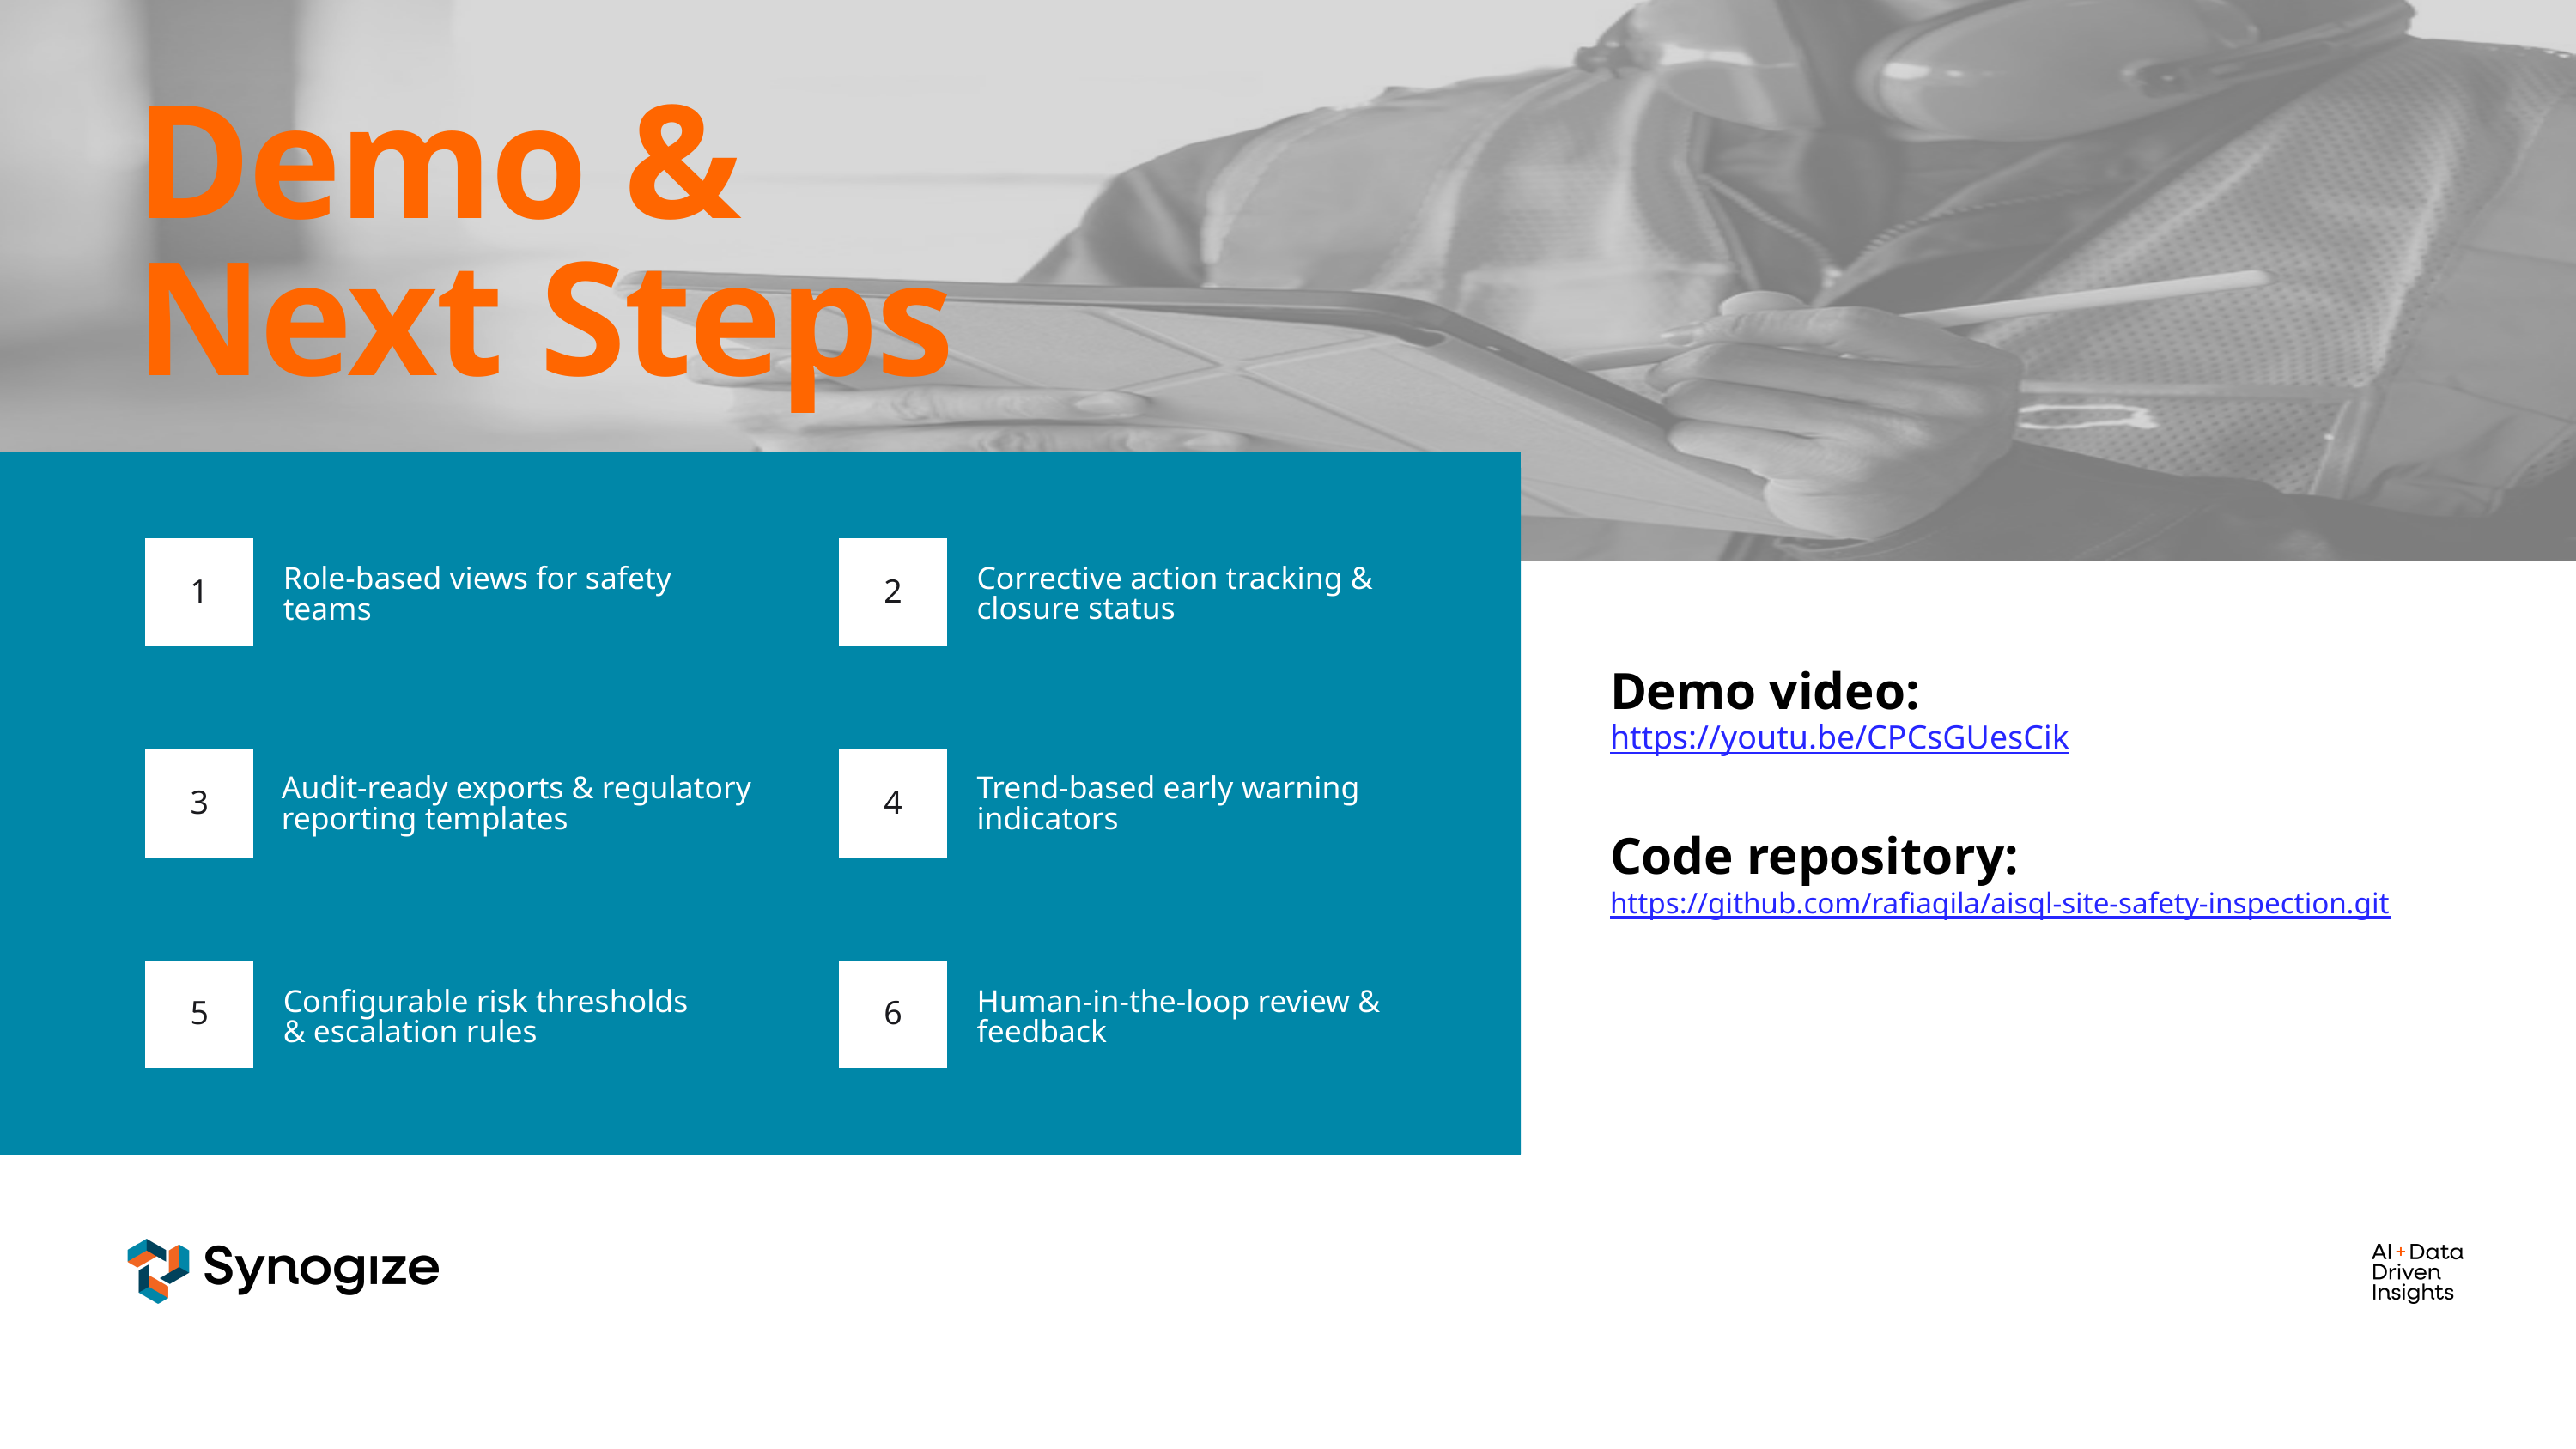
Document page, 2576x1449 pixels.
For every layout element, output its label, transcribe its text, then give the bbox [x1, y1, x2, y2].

picture [0, 0, 2576, 562]
text_box https://youtu.be/CPCsGUesCik [1610, 718, 2576, 761]
text_box https://github.com/rafiaqila/aisql-site-safety-inspection.git [1610, 882, 2576, 925]
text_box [145, 749, 254, 858]
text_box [838, 537, 948, 646]
text_box [2372, 1244, 2464, 1304]
text_box Code repository: [1610, 818, 2442, 882]
text_box [127, 1239, 439, 1304]
text_box Demo video: [1609, 654, 2501, 720]
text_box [145, 537, 254, 646]
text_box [838, 960, 948, 1069]
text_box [838, 749, 948, 858]
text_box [145, 960, 254, 1069]
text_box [0, 452, 1522, 1155]
